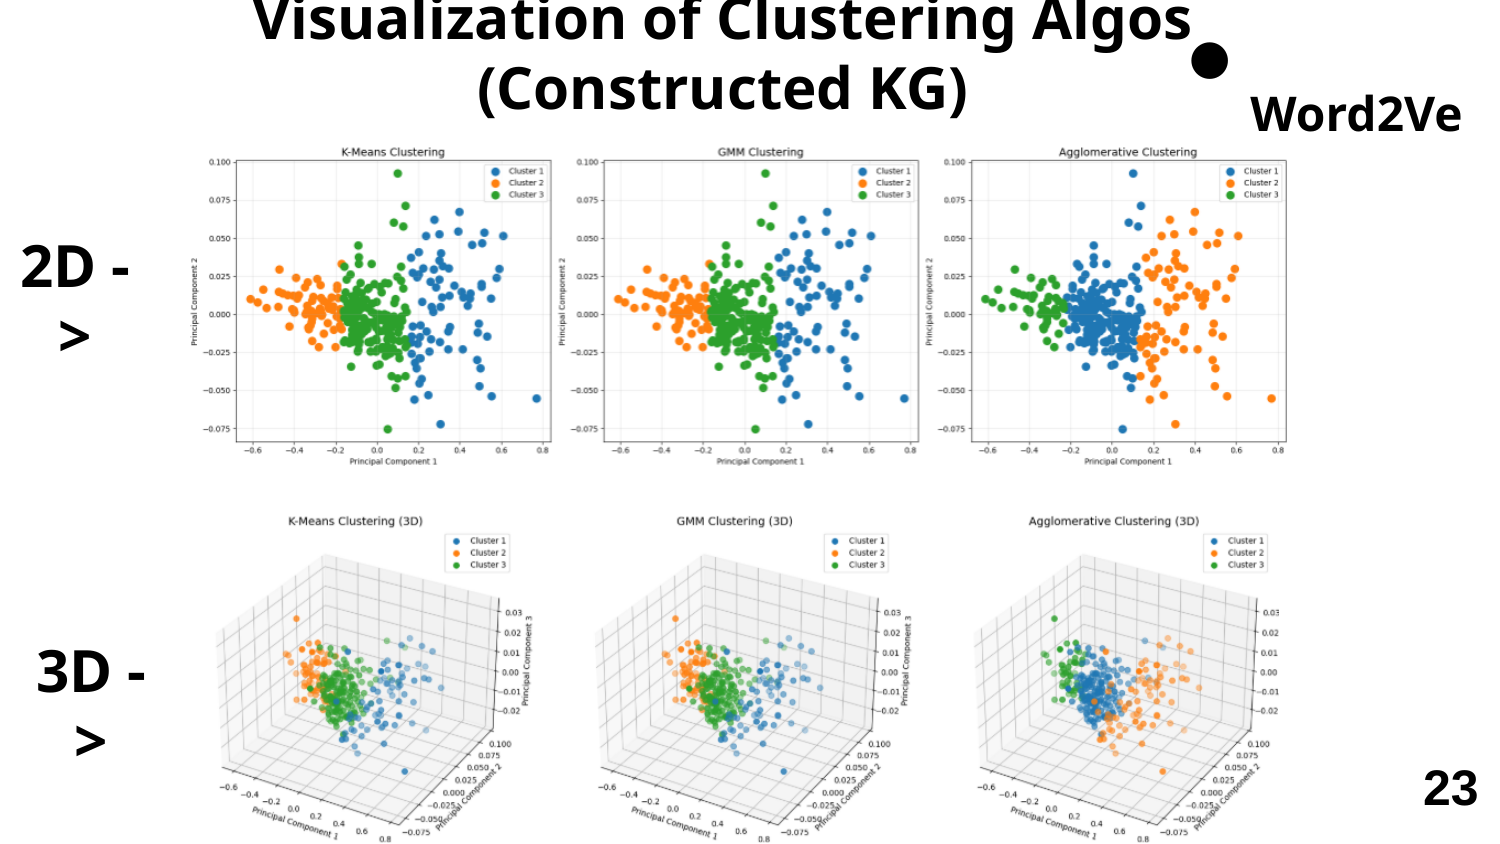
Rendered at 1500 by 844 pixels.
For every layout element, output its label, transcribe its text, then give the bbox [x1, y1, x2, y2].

title 2D -> [0, 268, 159, 330]
text_box 23 [1408, 748, 1498, 824]
title Word2Vec [1160, 81, 1500, 143]
title Visualization of Clustering Algos (Constructed KG) [47, 20, 1398, 82]
picture [187, 142, 1288, 467]
title 3D -> [8, 674, 175, 736]
picture [196, 511, 1279, 844]
